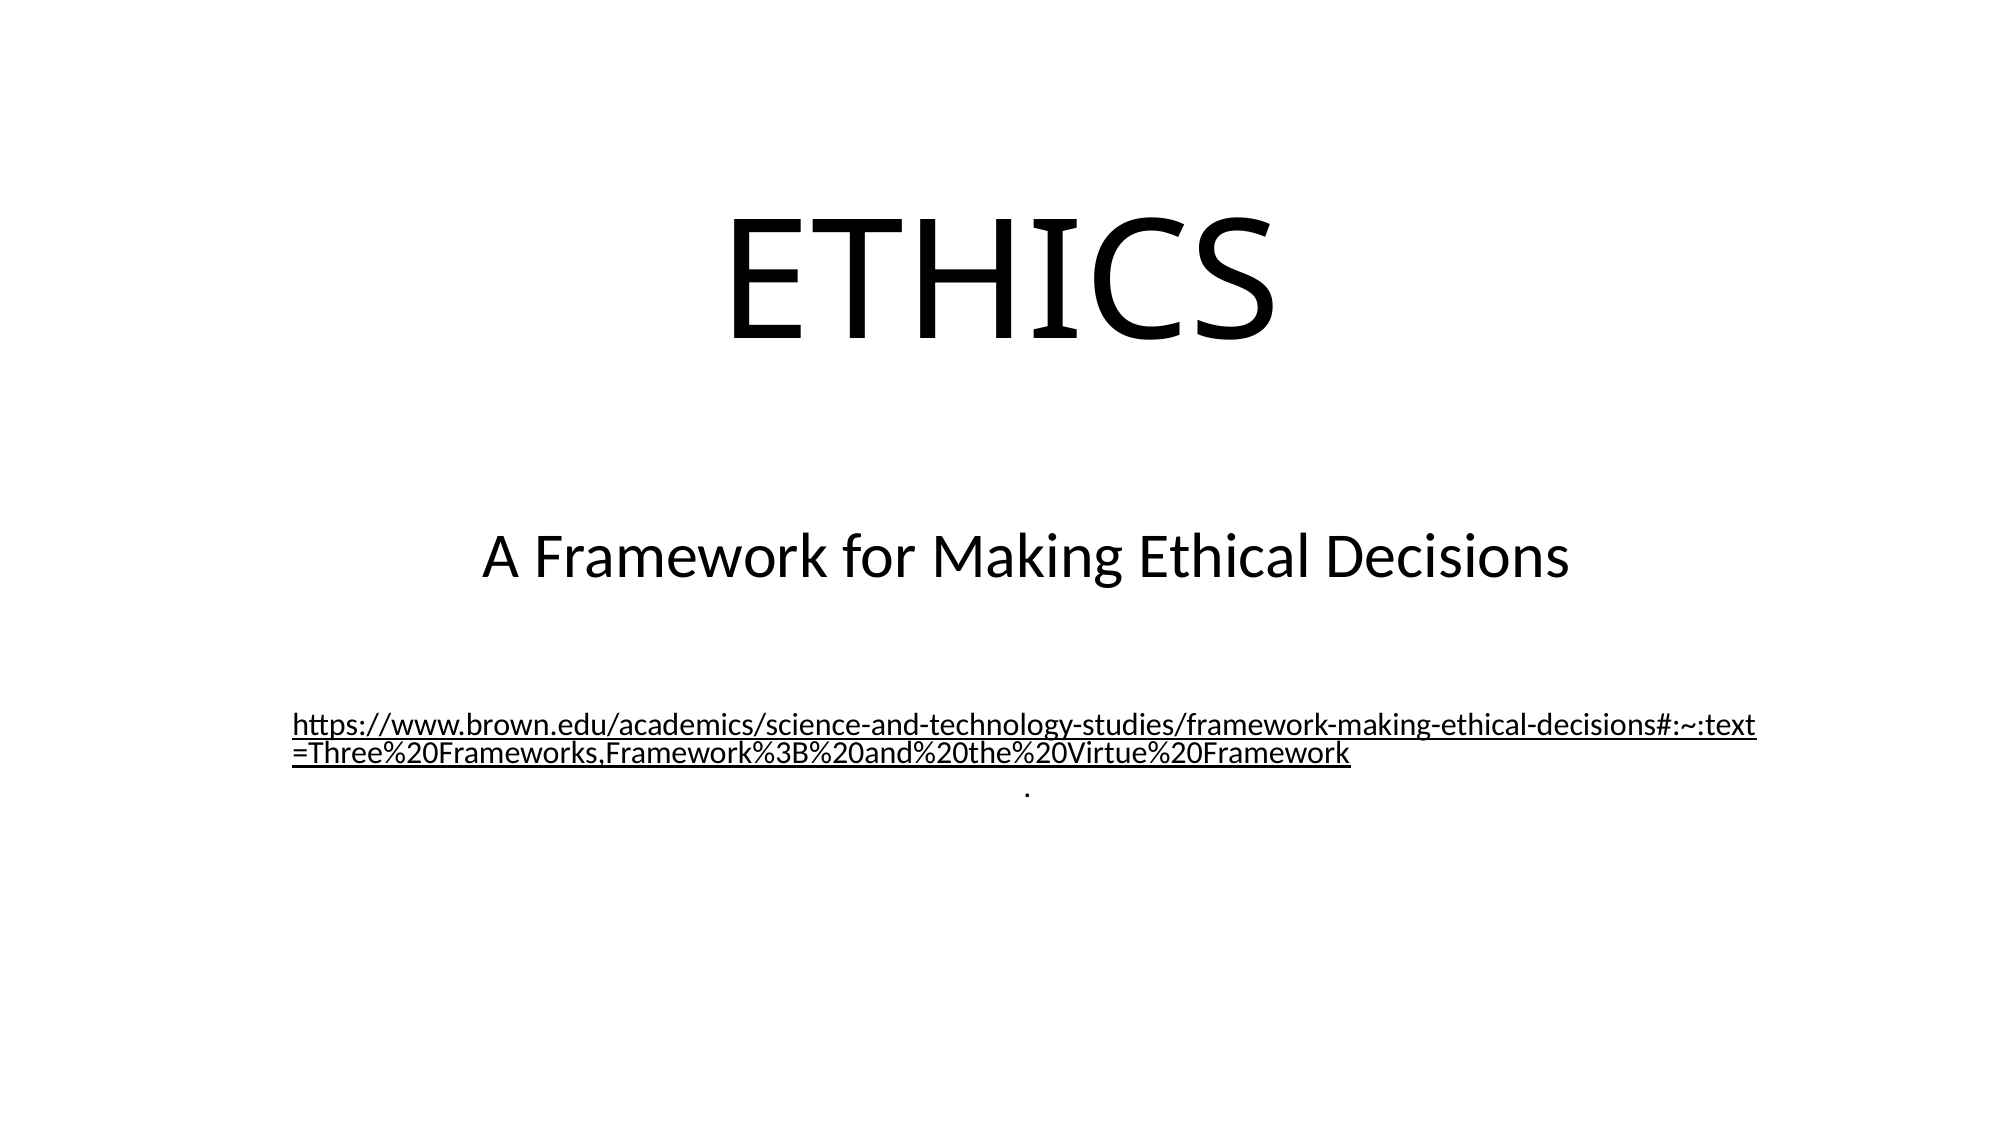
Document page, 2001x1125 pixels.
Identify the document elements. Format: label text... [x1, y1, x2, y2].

subtitle A Framework for Making Ethical Decisions https://www.brown.edu/academics/science-and-technology-studies/framework-making-ethical-decisions#:~:text=Three%20Frameworks,Framework%3B%20and%20the%20Virtue%20Framework. [277, 514, 1778, 787]
title ETHICS [249, 184, 1750, 382]
